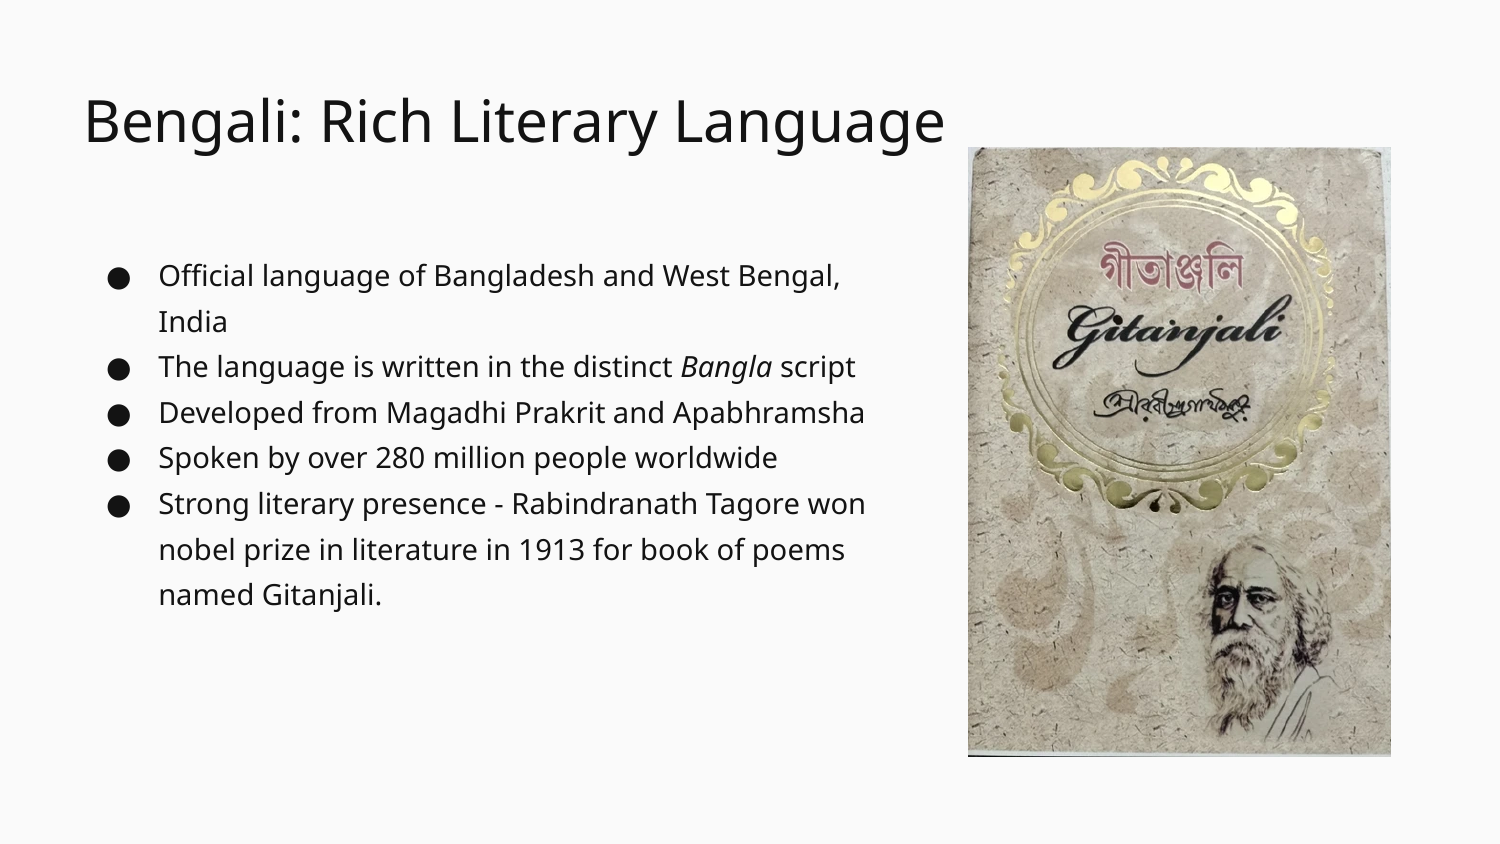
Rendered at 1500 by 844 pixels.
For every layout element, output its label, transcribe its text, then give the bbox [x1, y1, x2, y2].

picture [968, 147, 1391, 757]
title Bengali: Rich Literary Language [83, 54, 1417, 185]
list Official language of Bangladesh and West Bengal, India The language is written in the distinct Bangla script Developed from Magadhi Prakrit and Apabhramsha Spoken by over 280 million people worldwide Strong literary presence - Rabindranath Tagore won nobel prize in literature in 1913 for book of poems named Gitanjali. [83, 249, 868, 757]
